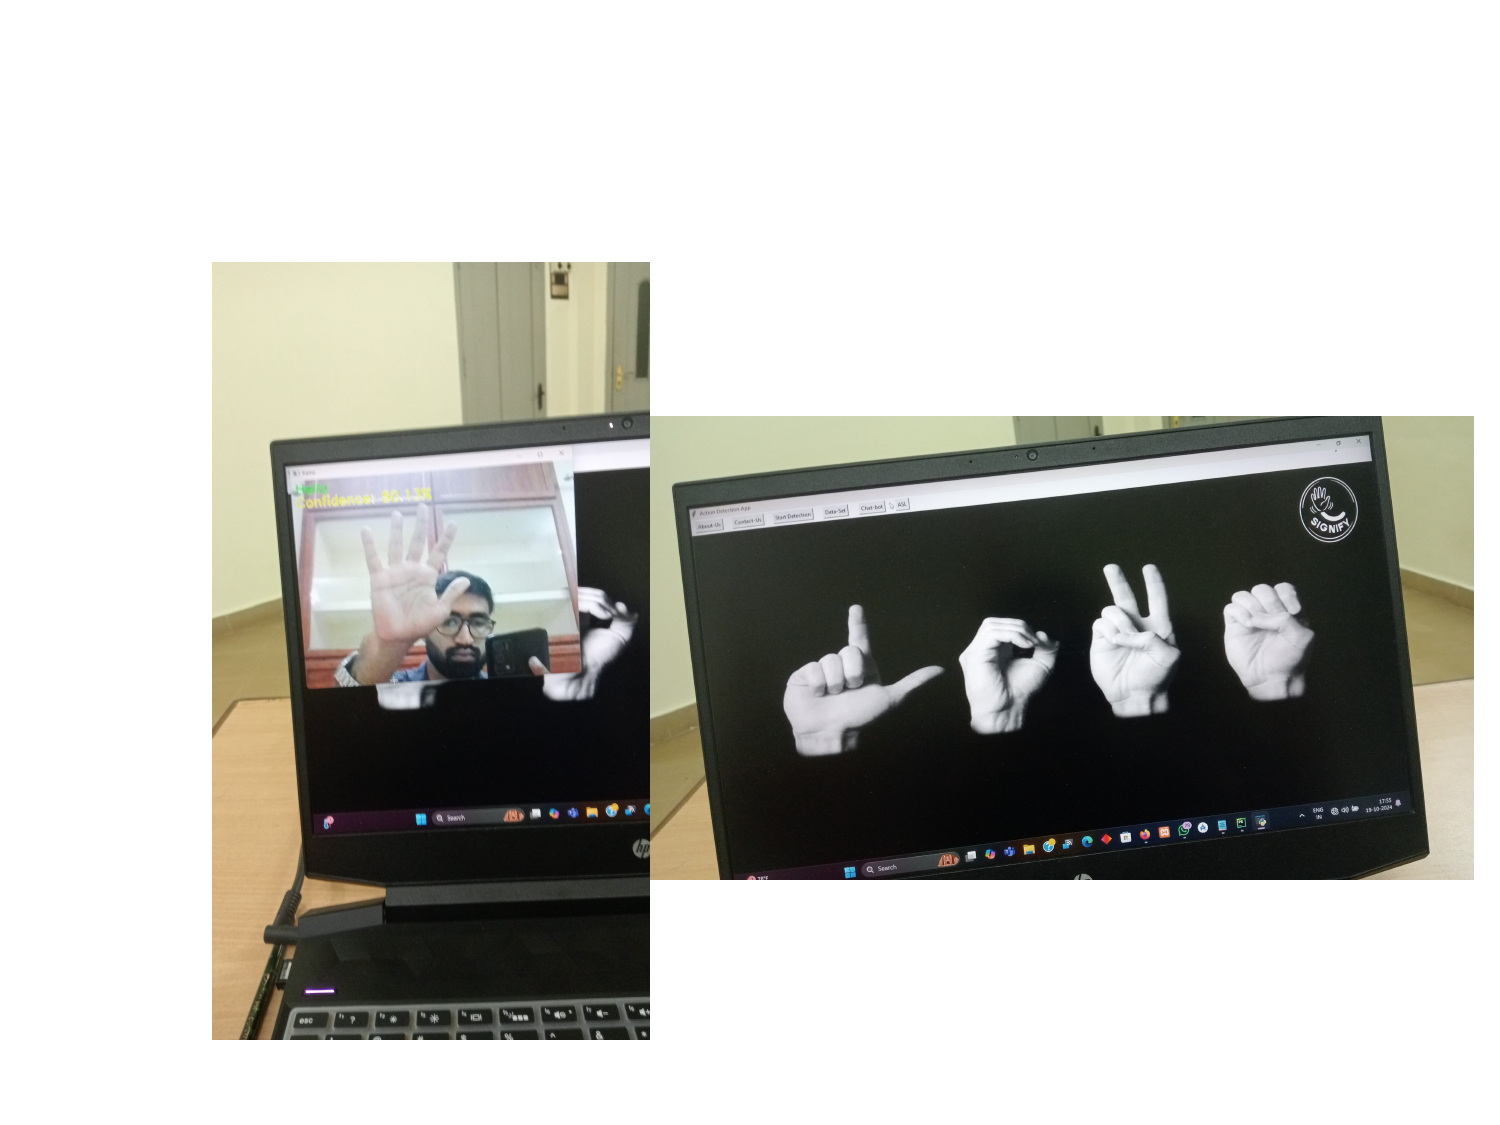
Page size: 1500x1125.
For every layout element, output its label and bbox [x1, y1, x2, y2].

picture [212, 262, 1474, 1041]
